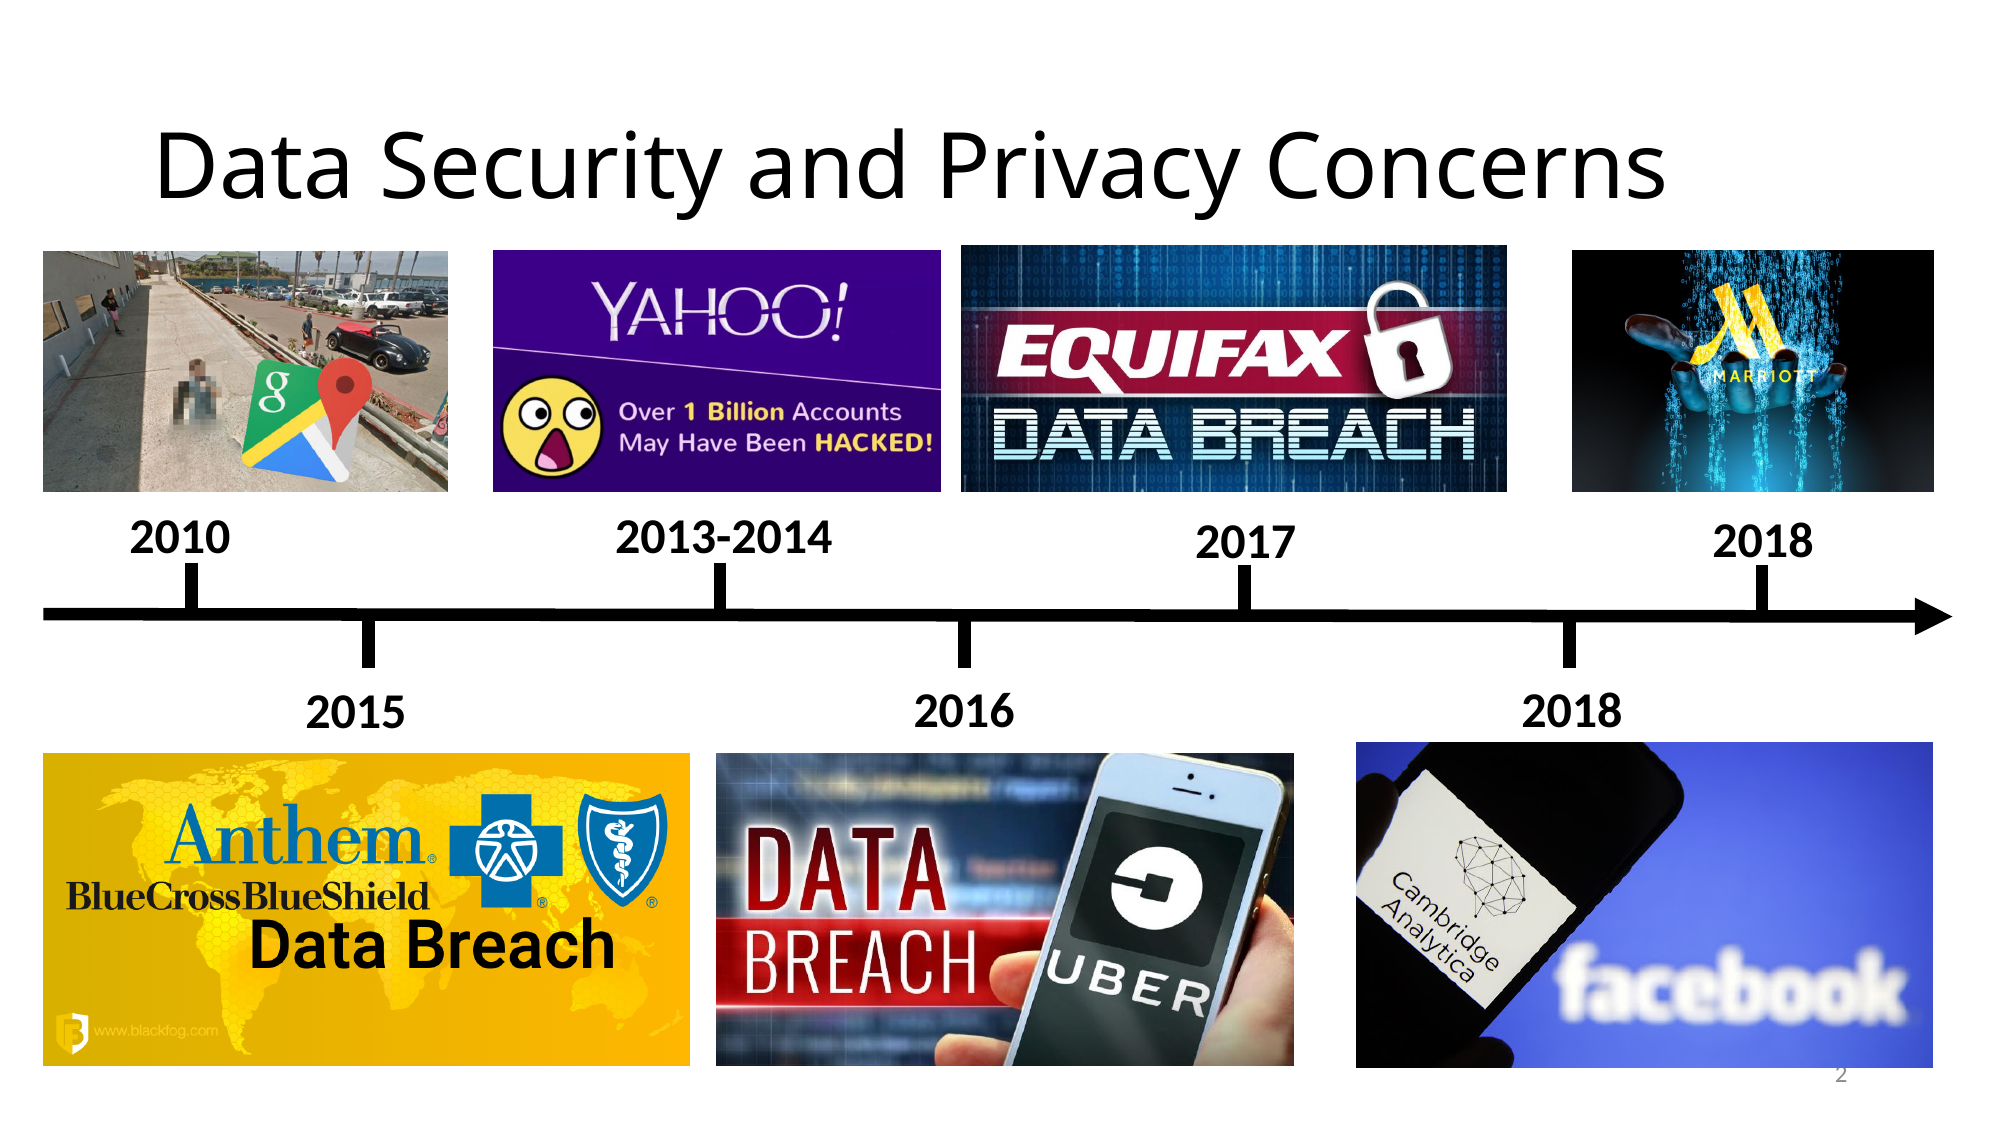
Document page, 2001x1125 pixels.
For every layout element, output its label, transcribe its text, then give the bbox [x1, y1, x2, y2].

text_box 2010 [114, 495, 291, 571]
slide_number 2 [1412, 1068, 1863, 1103]
picture [1356, 742, 1933, 1068]
picture [1572, 250, 1934, 492]
picture [43, 753, 690, 1066]
text_box 2018 [1697, 500, 1874, 575]
picture [716, 753, 1294, 1066]
text_box 2018 [1506, 669, 1683, 742]
text_box 2015 [290, 670, 467, 746]
picture [43, 251, 448, 492]
text_box 2013-2014 [600, 495, 911, 571]
picture [493, 250, 941, 492]
picture [960, 245, 1507, 492]
text_box 2017 [1180, 501, 1357, 576]
title Data Security and Privacy Concerns [137, 59, 1863, 278]
text_box 2016 [898, 670, 1075, 745]
